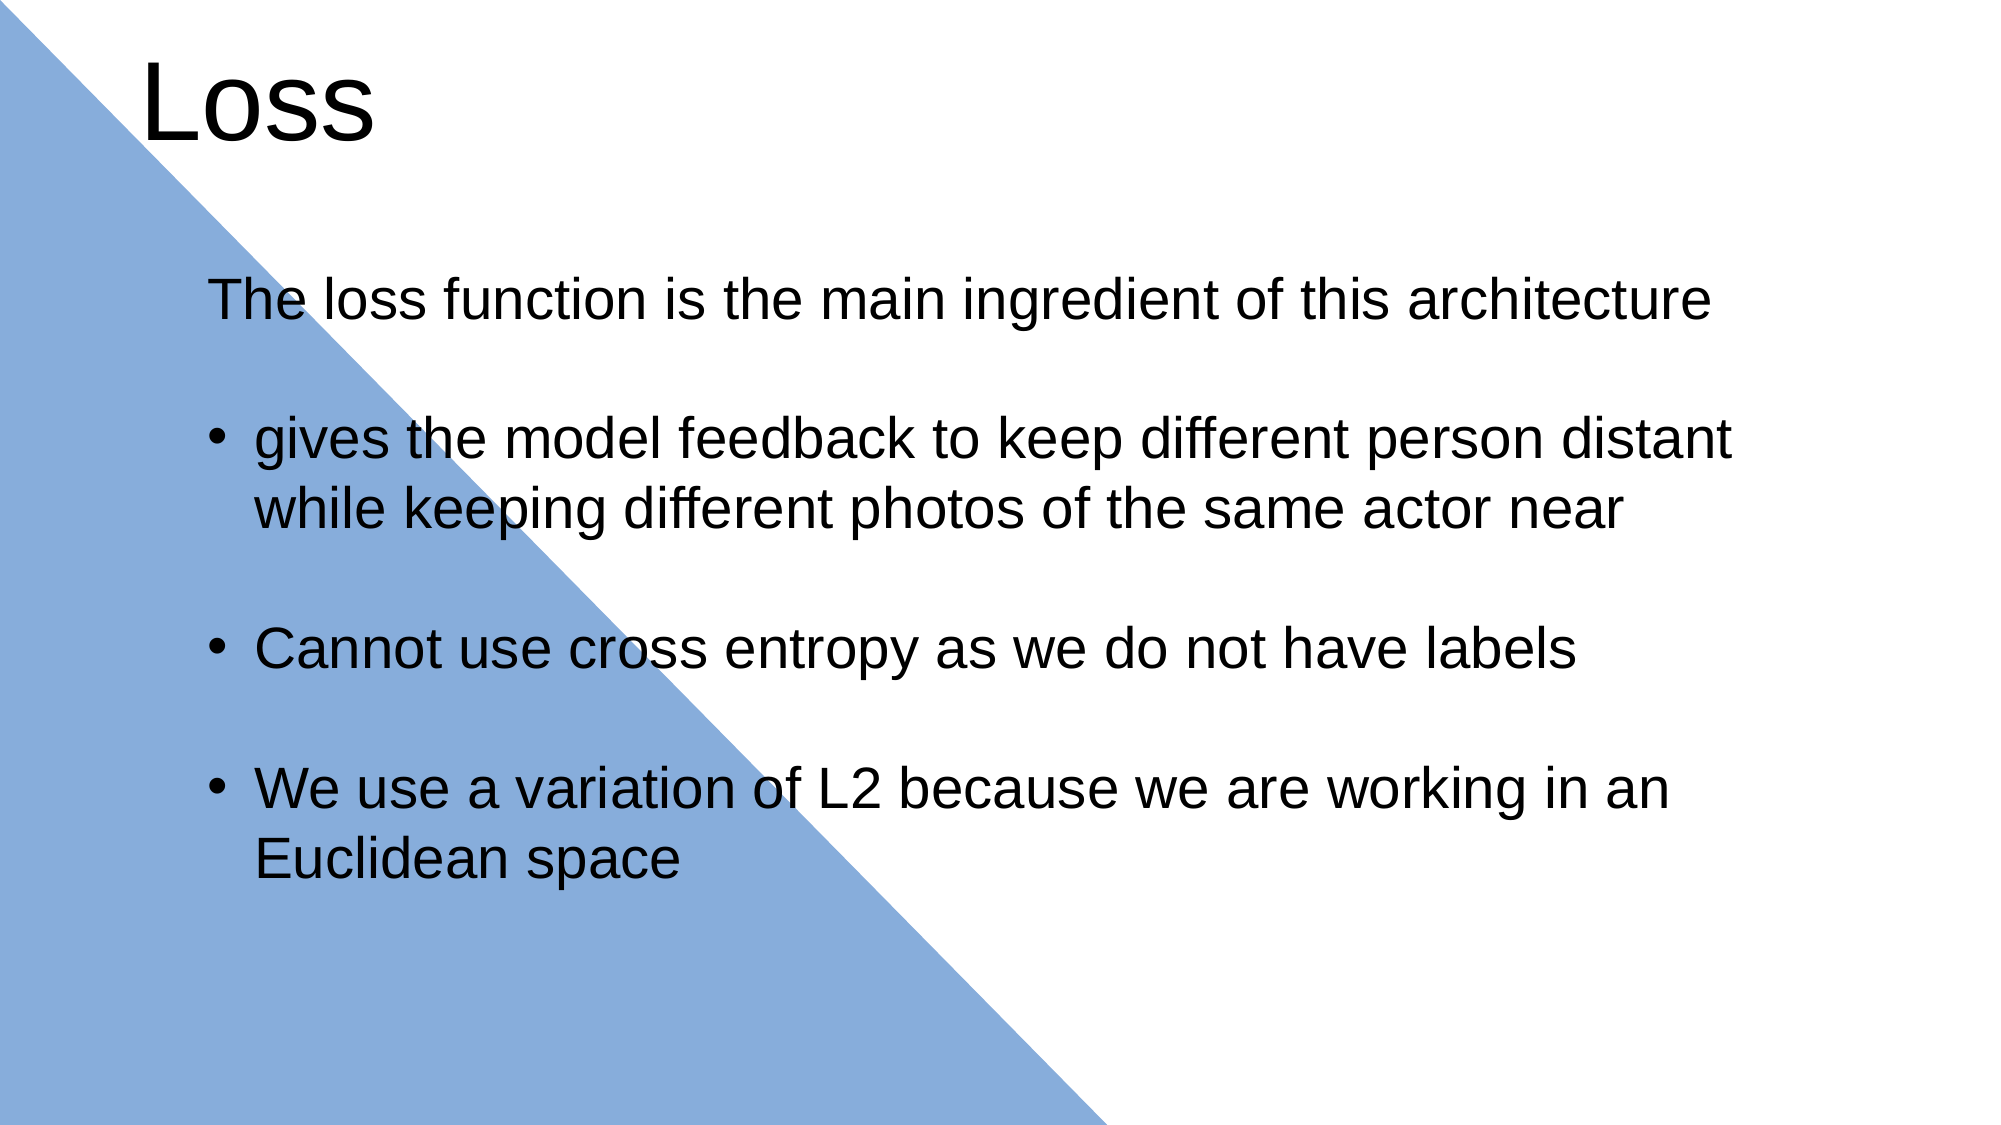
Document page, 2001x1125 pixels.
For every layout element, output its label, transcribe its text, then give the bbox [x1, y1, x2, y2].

text_box Loss [124, 20, 392, 170]
text_box [0, 0, 1109, 1125]
text_box The loss function is the main ingredient of this architecture gives the model feedback to keep different person distant while keeping different photos of the same actor near Cannot use cross entropy as we do not have labels We use a variation of L2 because we are working in an Euclidean space [192, 253, 1808, 988]
